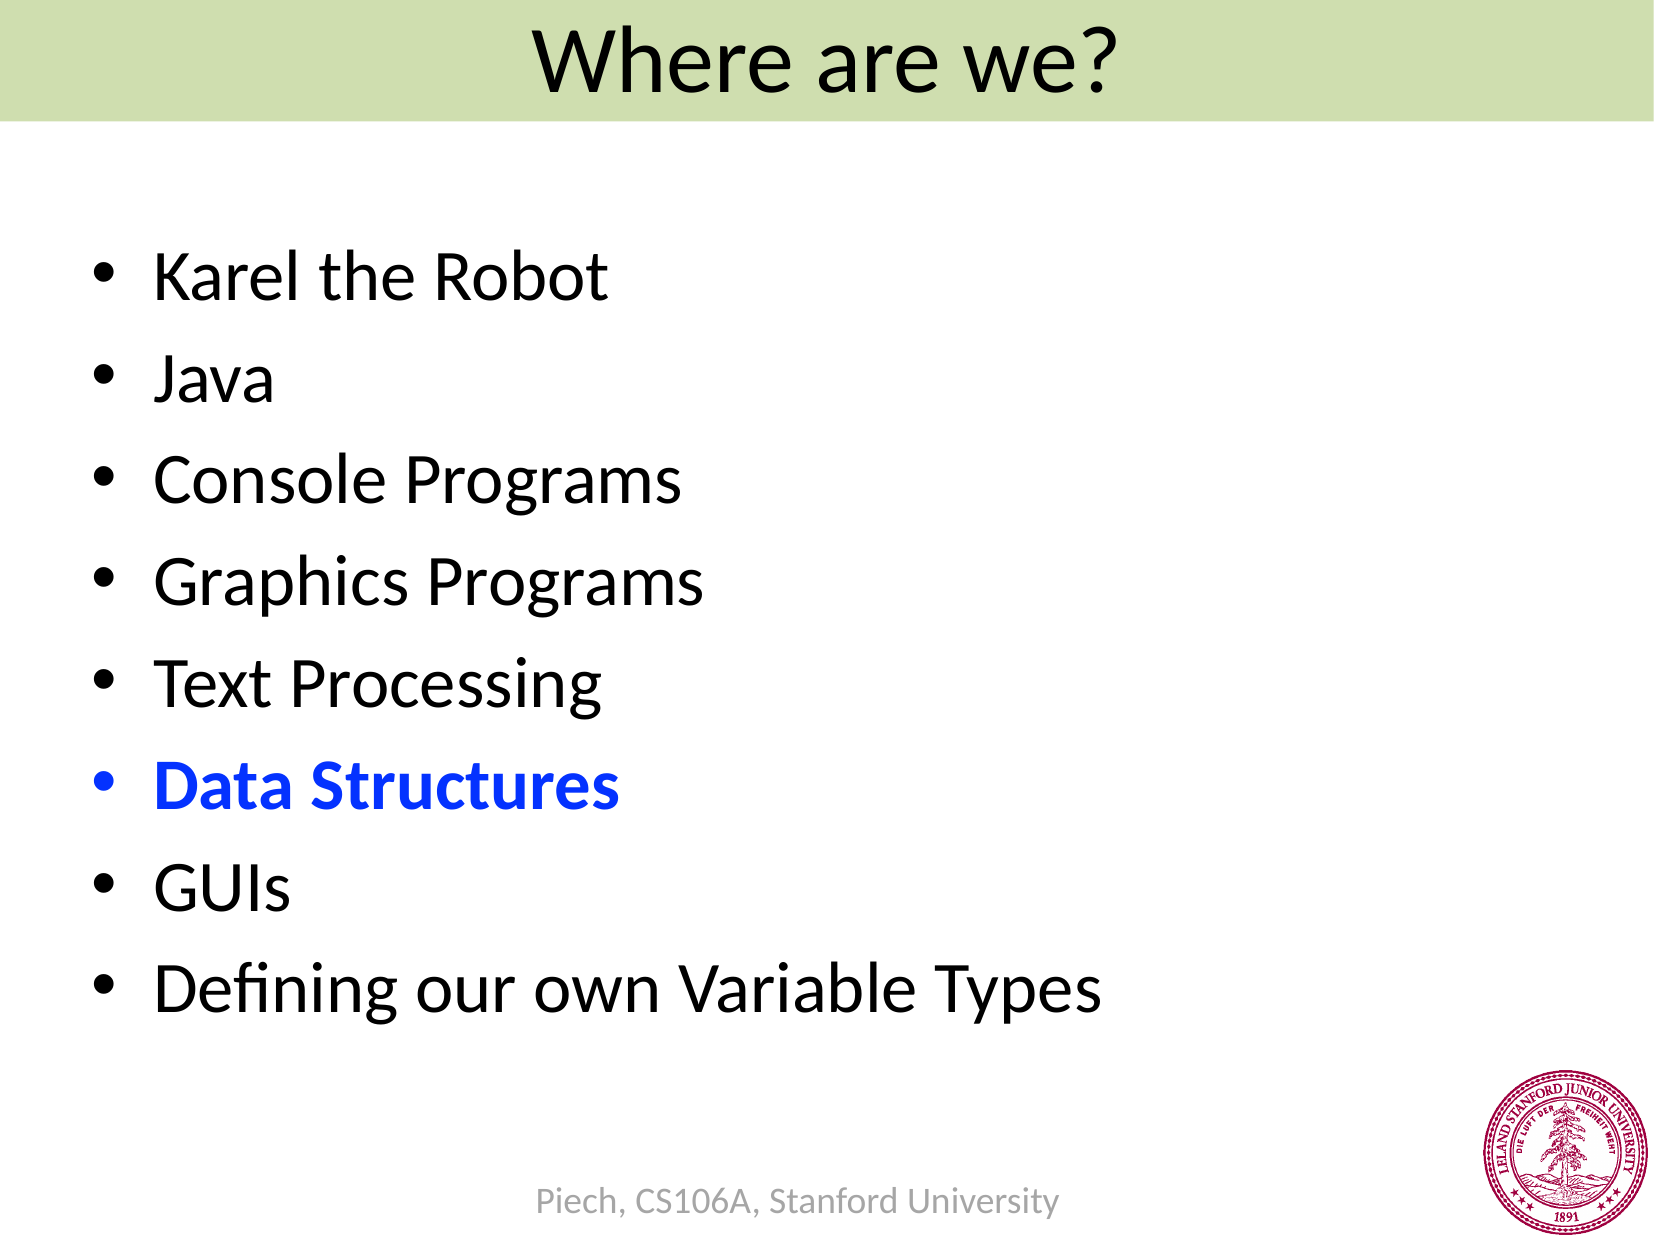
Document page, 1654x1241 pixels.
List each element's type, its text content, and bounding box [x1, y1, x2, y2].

text_box Where are we? [0, 0, 1654, 122]
picture [1483, 1070, 1648, 1235]
list Karel the Robot Java Console Programs Graphics Programs Text Processing Data Structures GUIs Defining our own Variable Types [76, 220, 1566, 1039]
